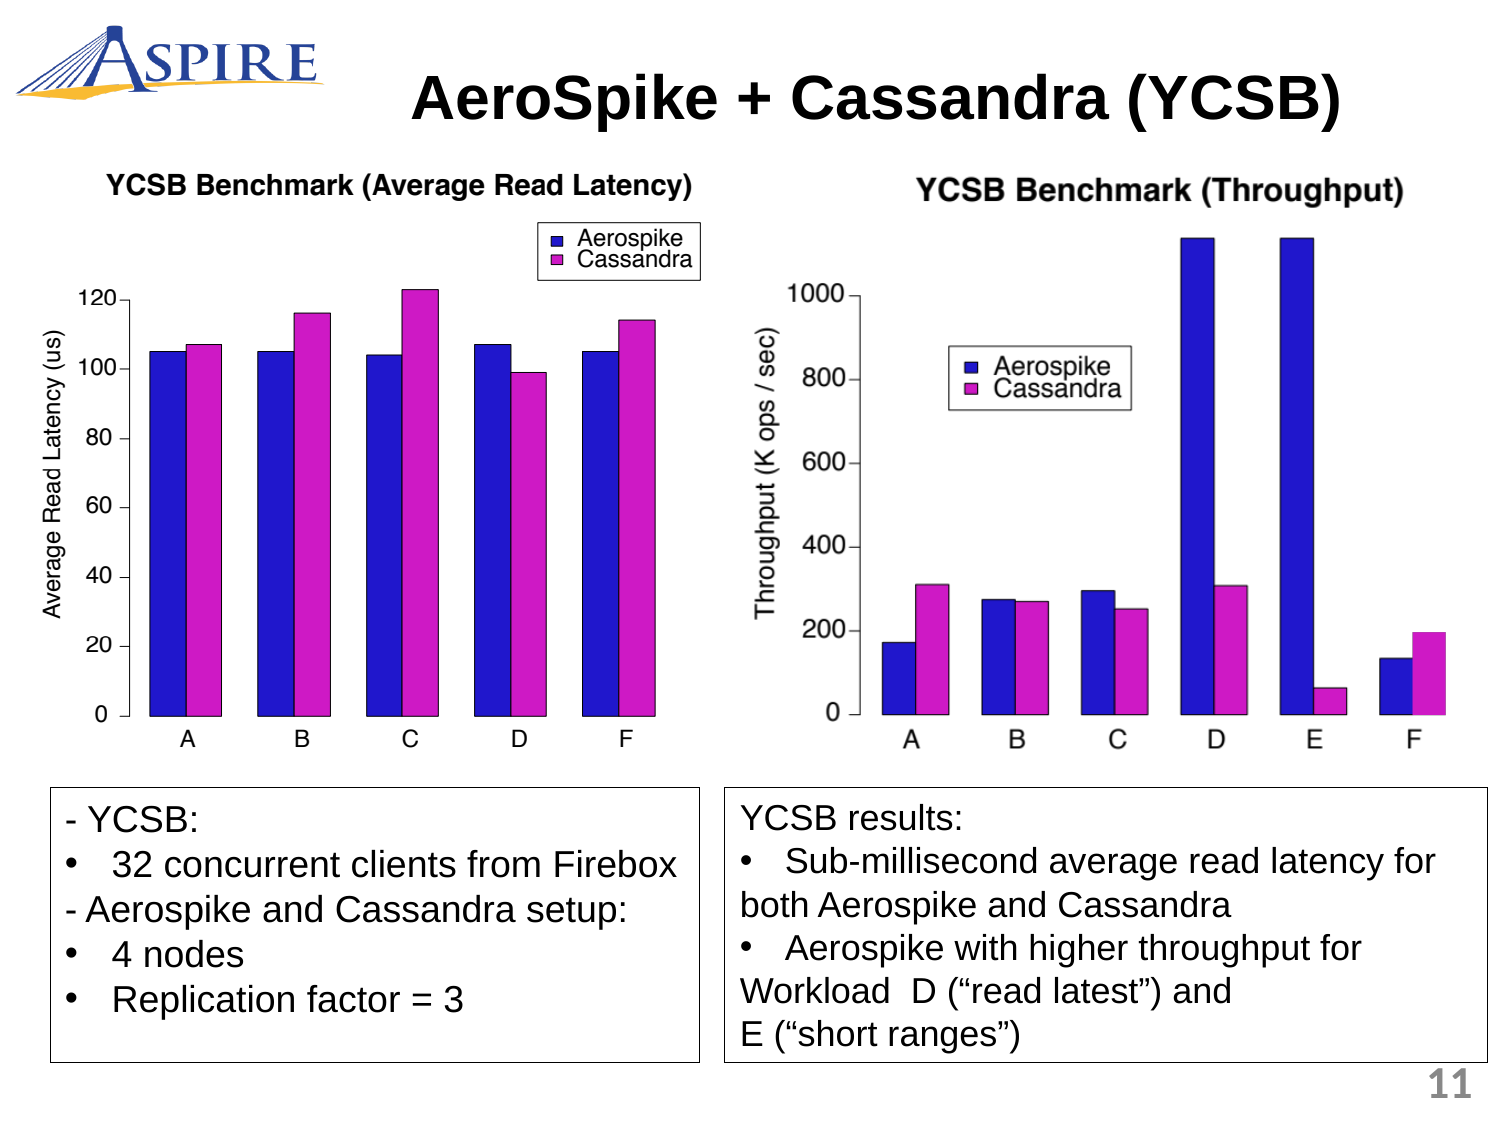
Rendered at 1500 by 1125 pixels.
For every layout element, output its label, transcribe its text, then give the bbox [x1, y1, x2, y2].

text_box AeroSpike + Cassandra (YCSB) [395, 49, 1425, 140]
picture [37, 137, 713, 804]
picture [1, 12, 338, 113]
text_box - YCSB: 32 concurrent clients from Firebox - Aerospike and Cassandra setup: 4 nodes Replication factor = 3 [50, 813, 700, 1063]
slide_number 11 [1137, 1050, 1488, 1110]
text_box YCSB results: Sub-millisecond average read latency for both Aerospike and Cassandra Aerospike with higher throughput for Workload D (“read latest”) and E (“short ranges”) [724, 787, 1488, 1063]
picture [749, 149, 1456, 763]
